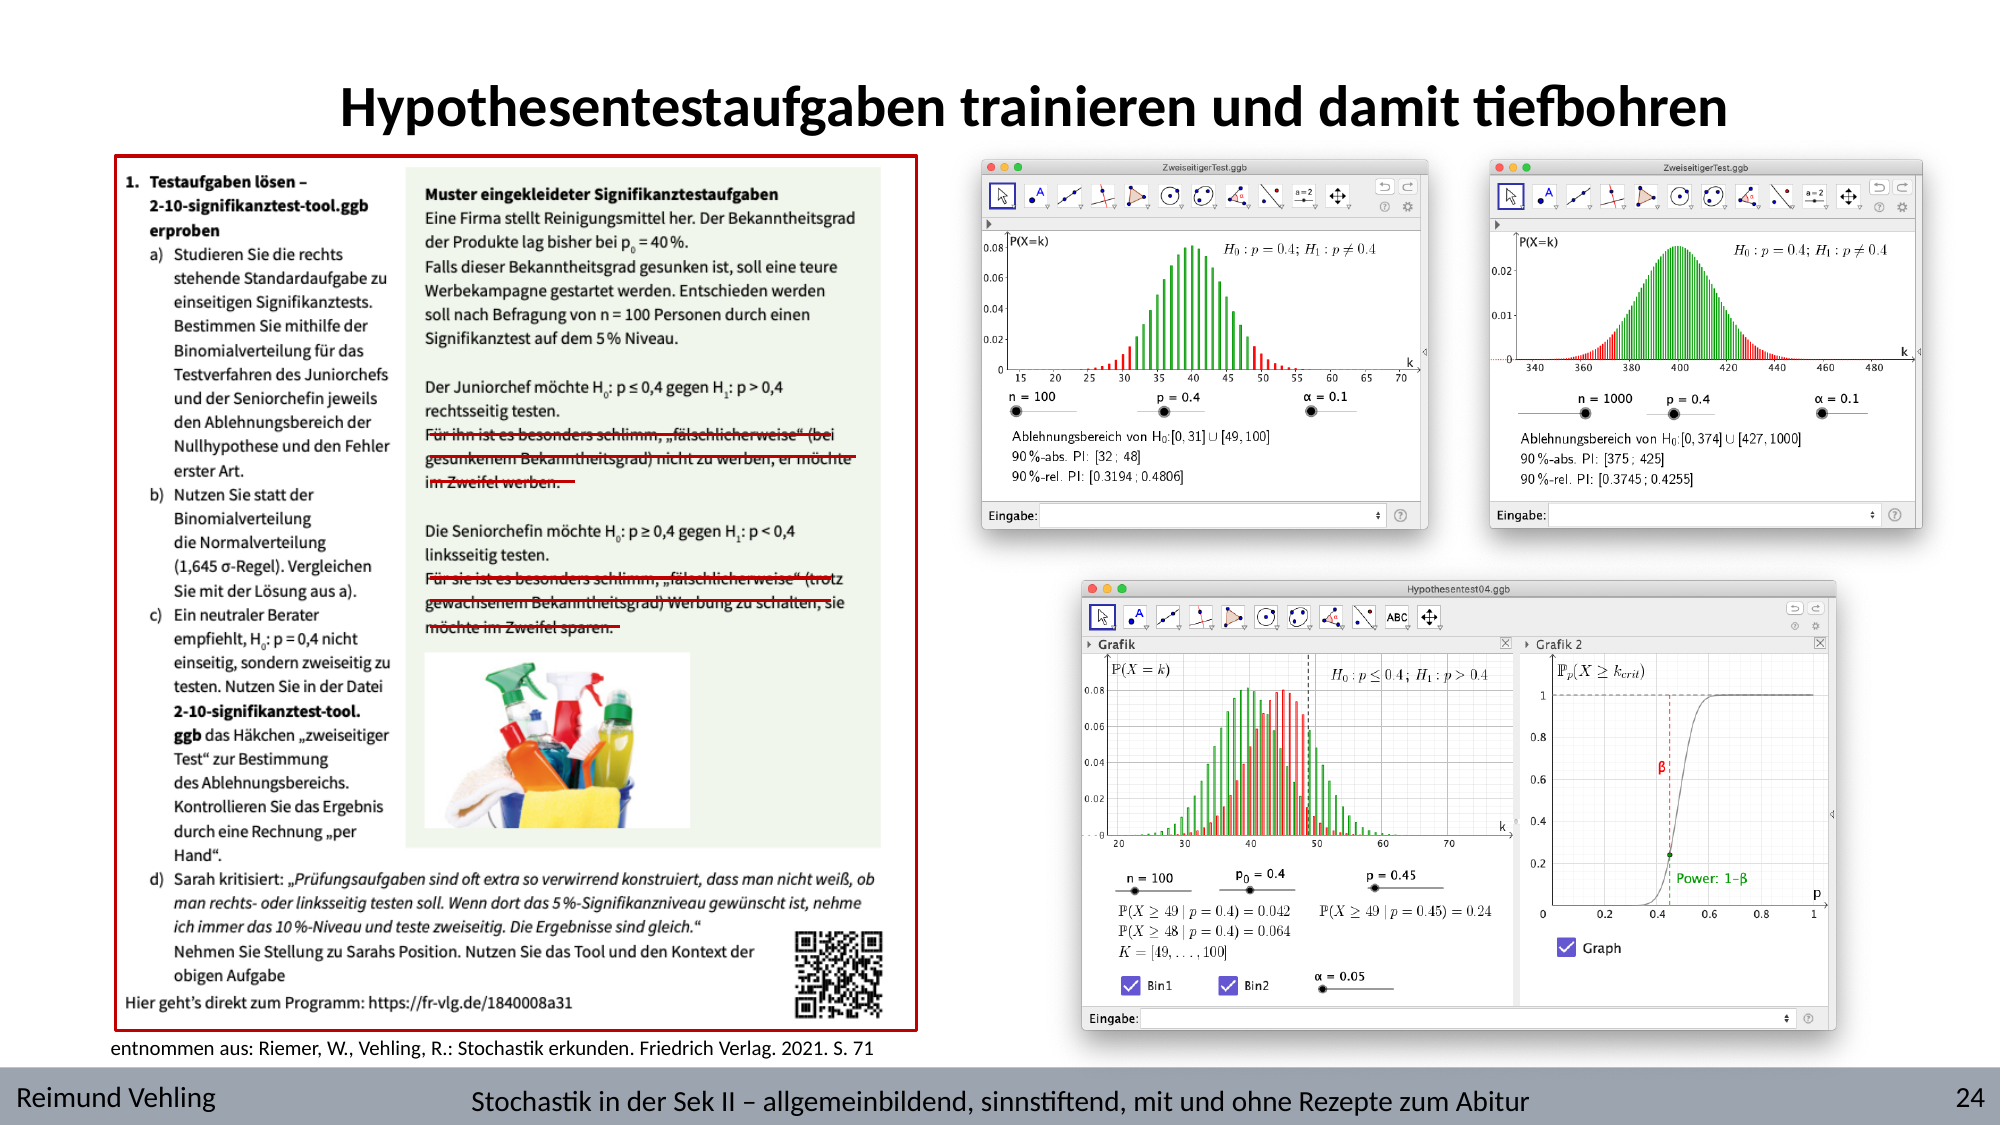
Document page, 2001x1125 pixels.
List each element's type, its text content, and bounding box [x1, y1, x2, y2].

picture [944, 134, 1960, 1085]
text_box Hypothesentestaufgaben trainieren und damit tiefbohren [116, 60, 1953, 146]
picture [116, 157, 915, 1030]
text_box entnommen aus: Riemer, W., Vehling, R.: Stochastik erkunden. Friedrich Verlag. 2021. S. 71 [95, 1027, 915, 1068]
